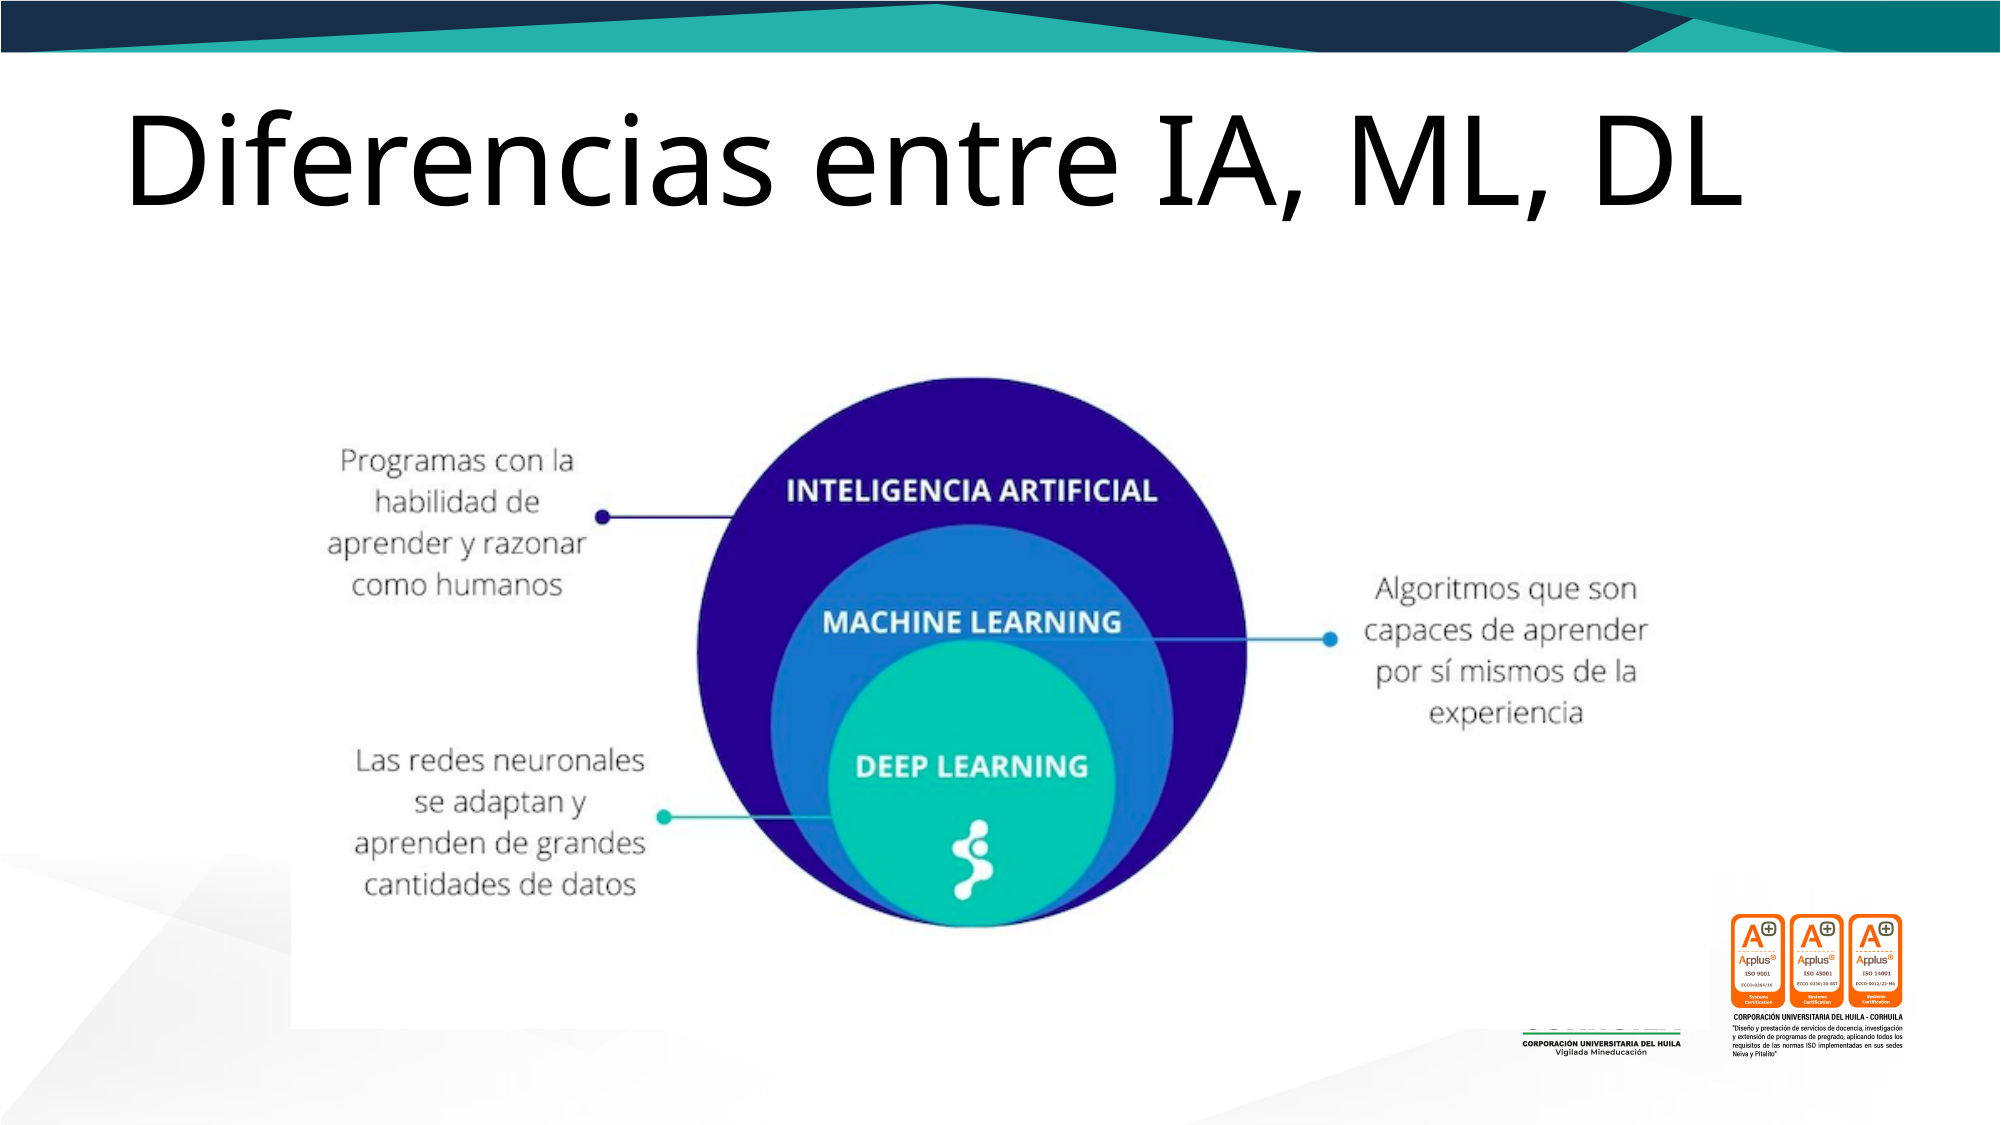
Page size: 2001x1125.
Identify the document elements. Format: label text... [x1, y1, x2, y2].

picture [291, 263, 1709, 1029]
text_box Diferencias entre IA, ML, DL [71, 22, 1797, 241]
text_box [0, 0, 2001, 1125]
